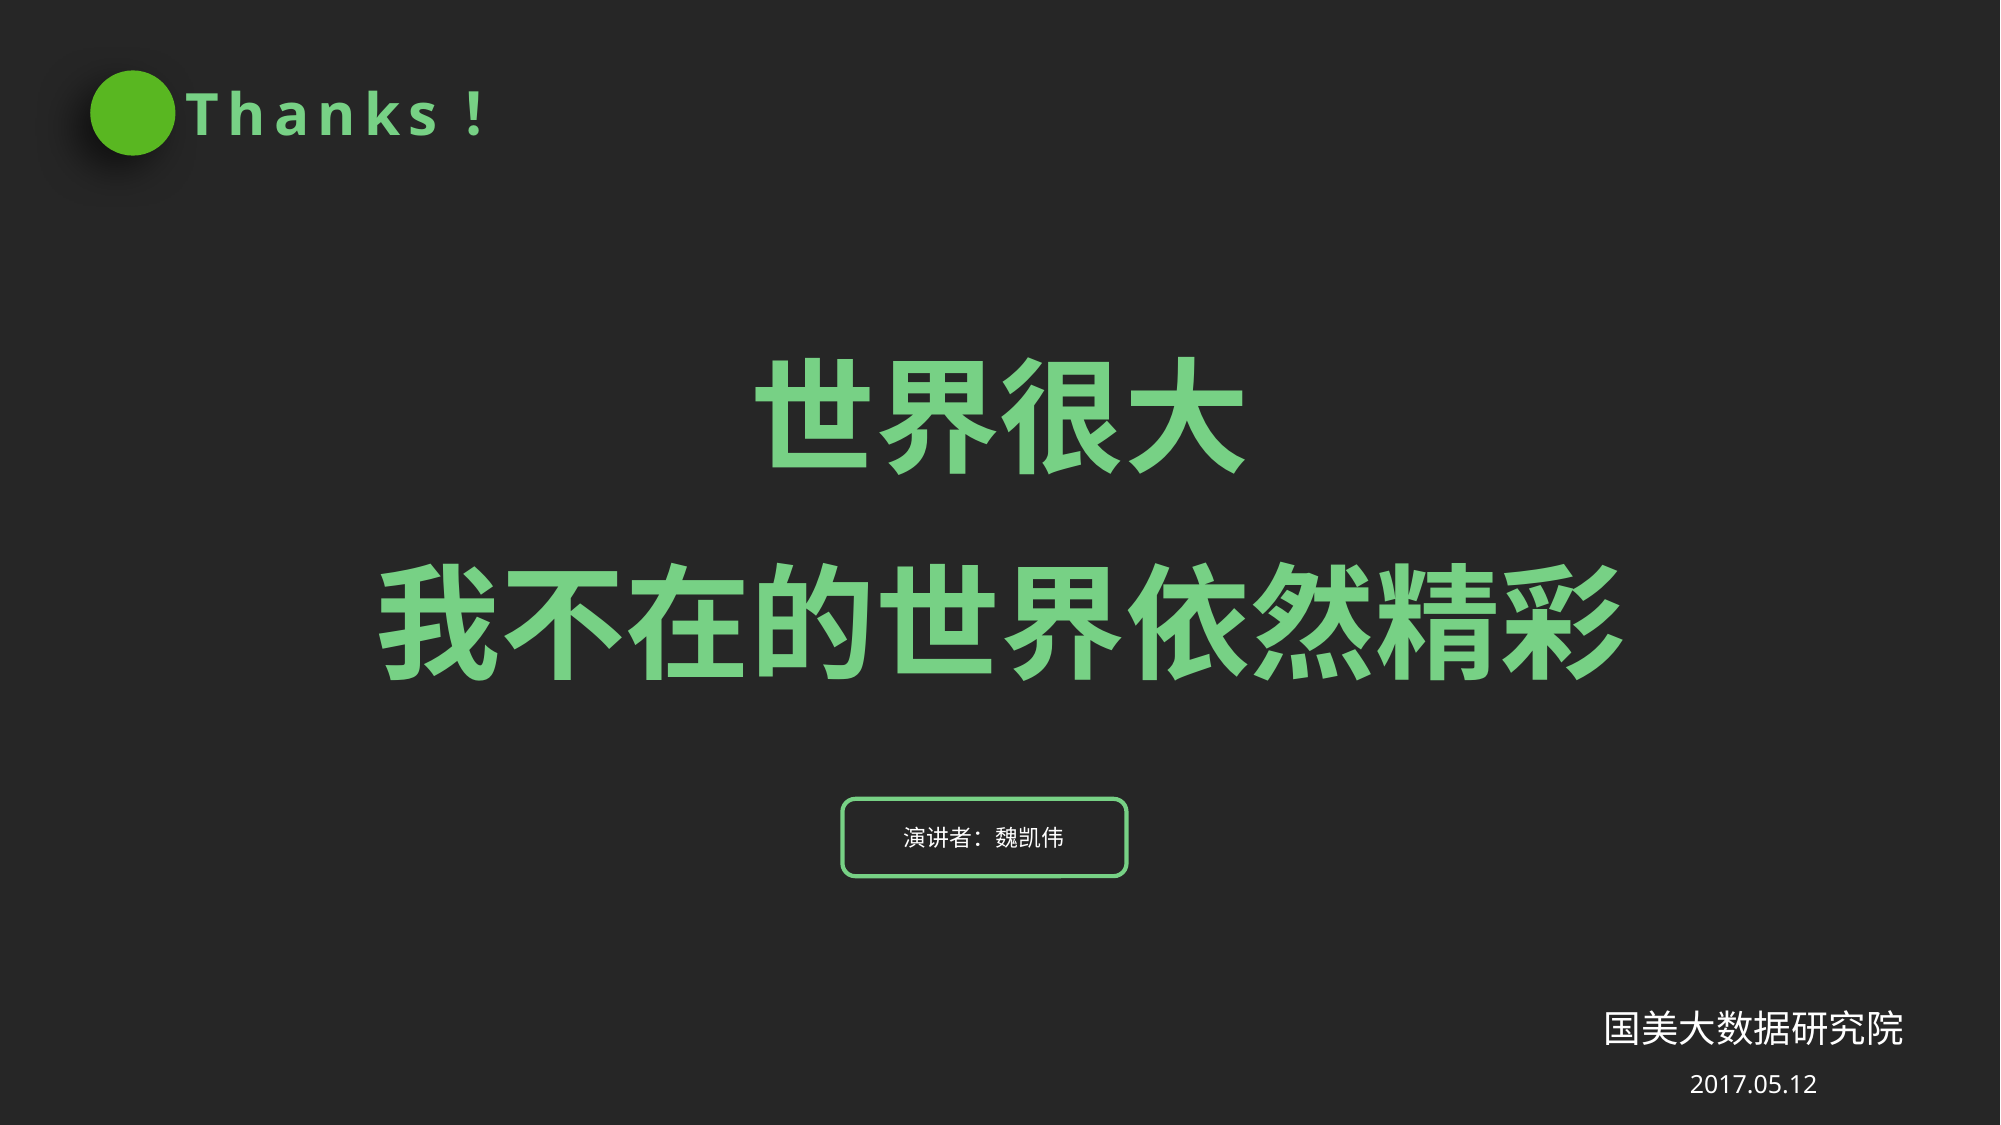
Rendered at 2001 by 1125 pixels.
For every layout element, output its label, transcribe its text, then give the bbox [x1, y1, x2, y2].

text_box 2017.05.12 [1675, 1060, 1833, 1106]
text_box 我不在的世界依然精彩 [273, 537, 1727, 703]
text_box 国美大数据研究院 [1588, 997, 1919, 1058]
text_box 世界很大 [370, 330, 1630, 496]
text_box [89, 69, 170, 157]
text_box Thanks！ [170, 69, 587, 155]
text_box 演讲者：魏凯伟 [841, 797, 1128, 878]
